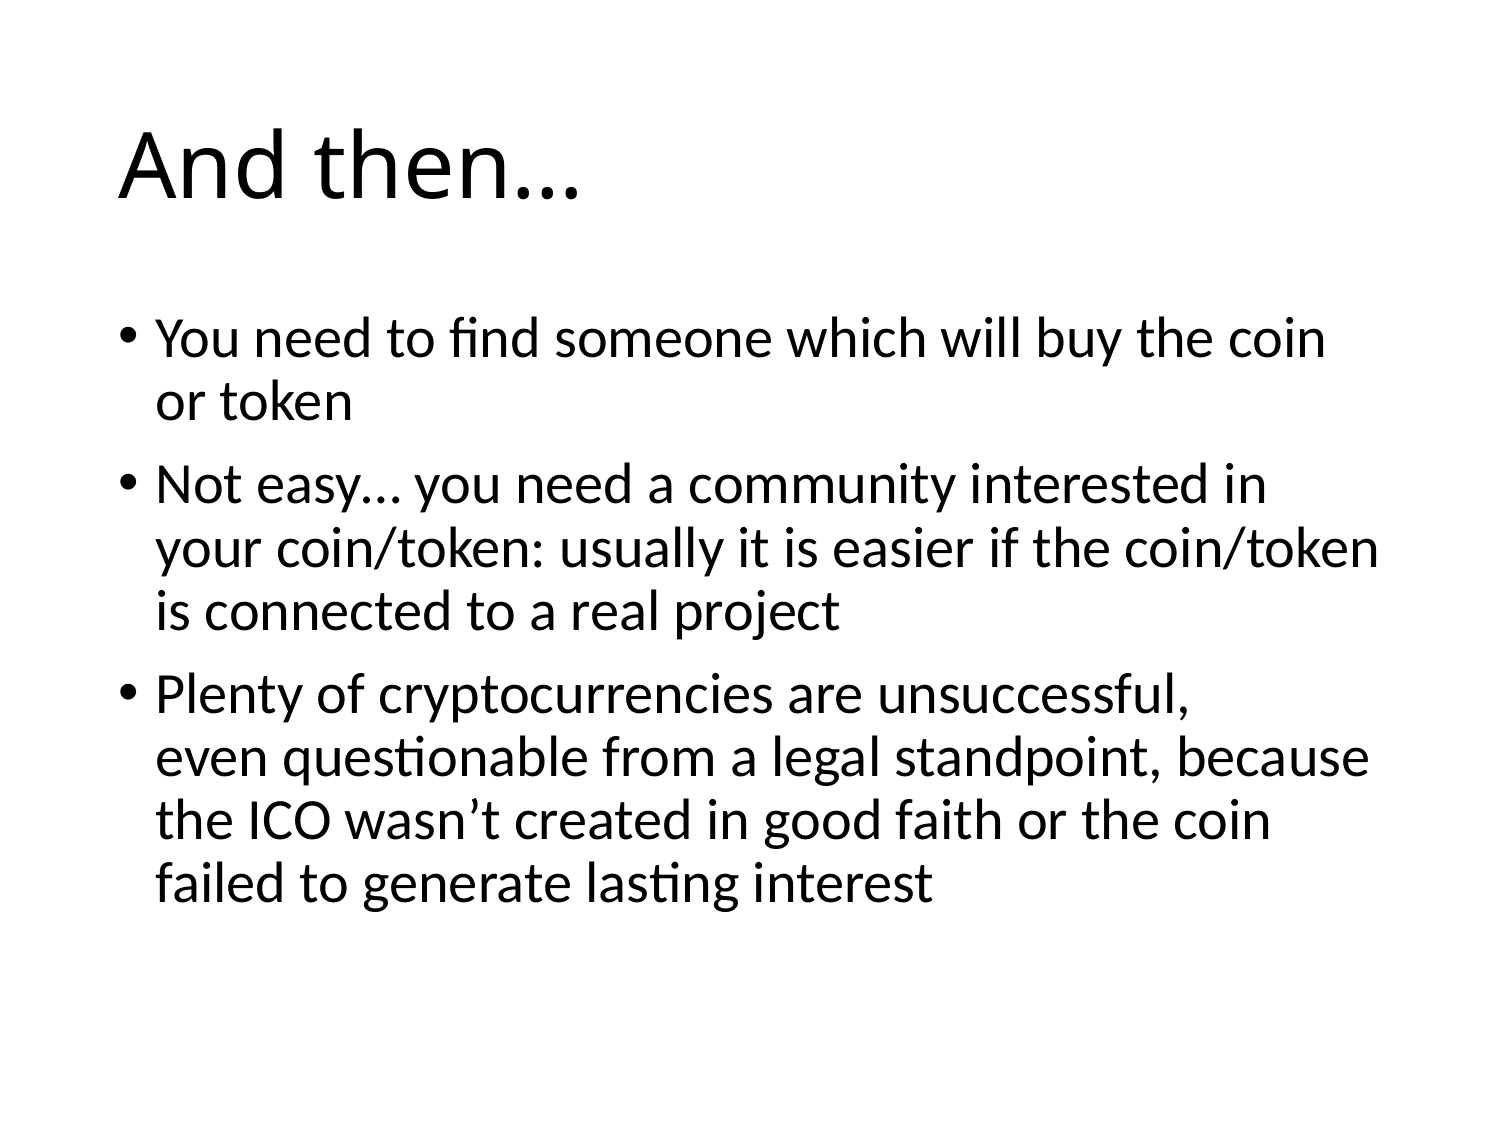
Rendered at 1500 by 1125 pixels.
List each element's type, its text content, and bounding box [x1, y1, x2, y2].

title And then… [103, 59, 1397, 278]
list You need to find someone which will buy the coin or token Not easy… you need a community interested in your coin/token: usually it is easier if the coin/token is connected to a real project Plenty of cryptocurrencies are unsuccessful, even questionable from a legal standpoint, because the ICO wasn’t created in good faith or the coin failed to generate lasting interest [103, 299, 1397, 1014]
